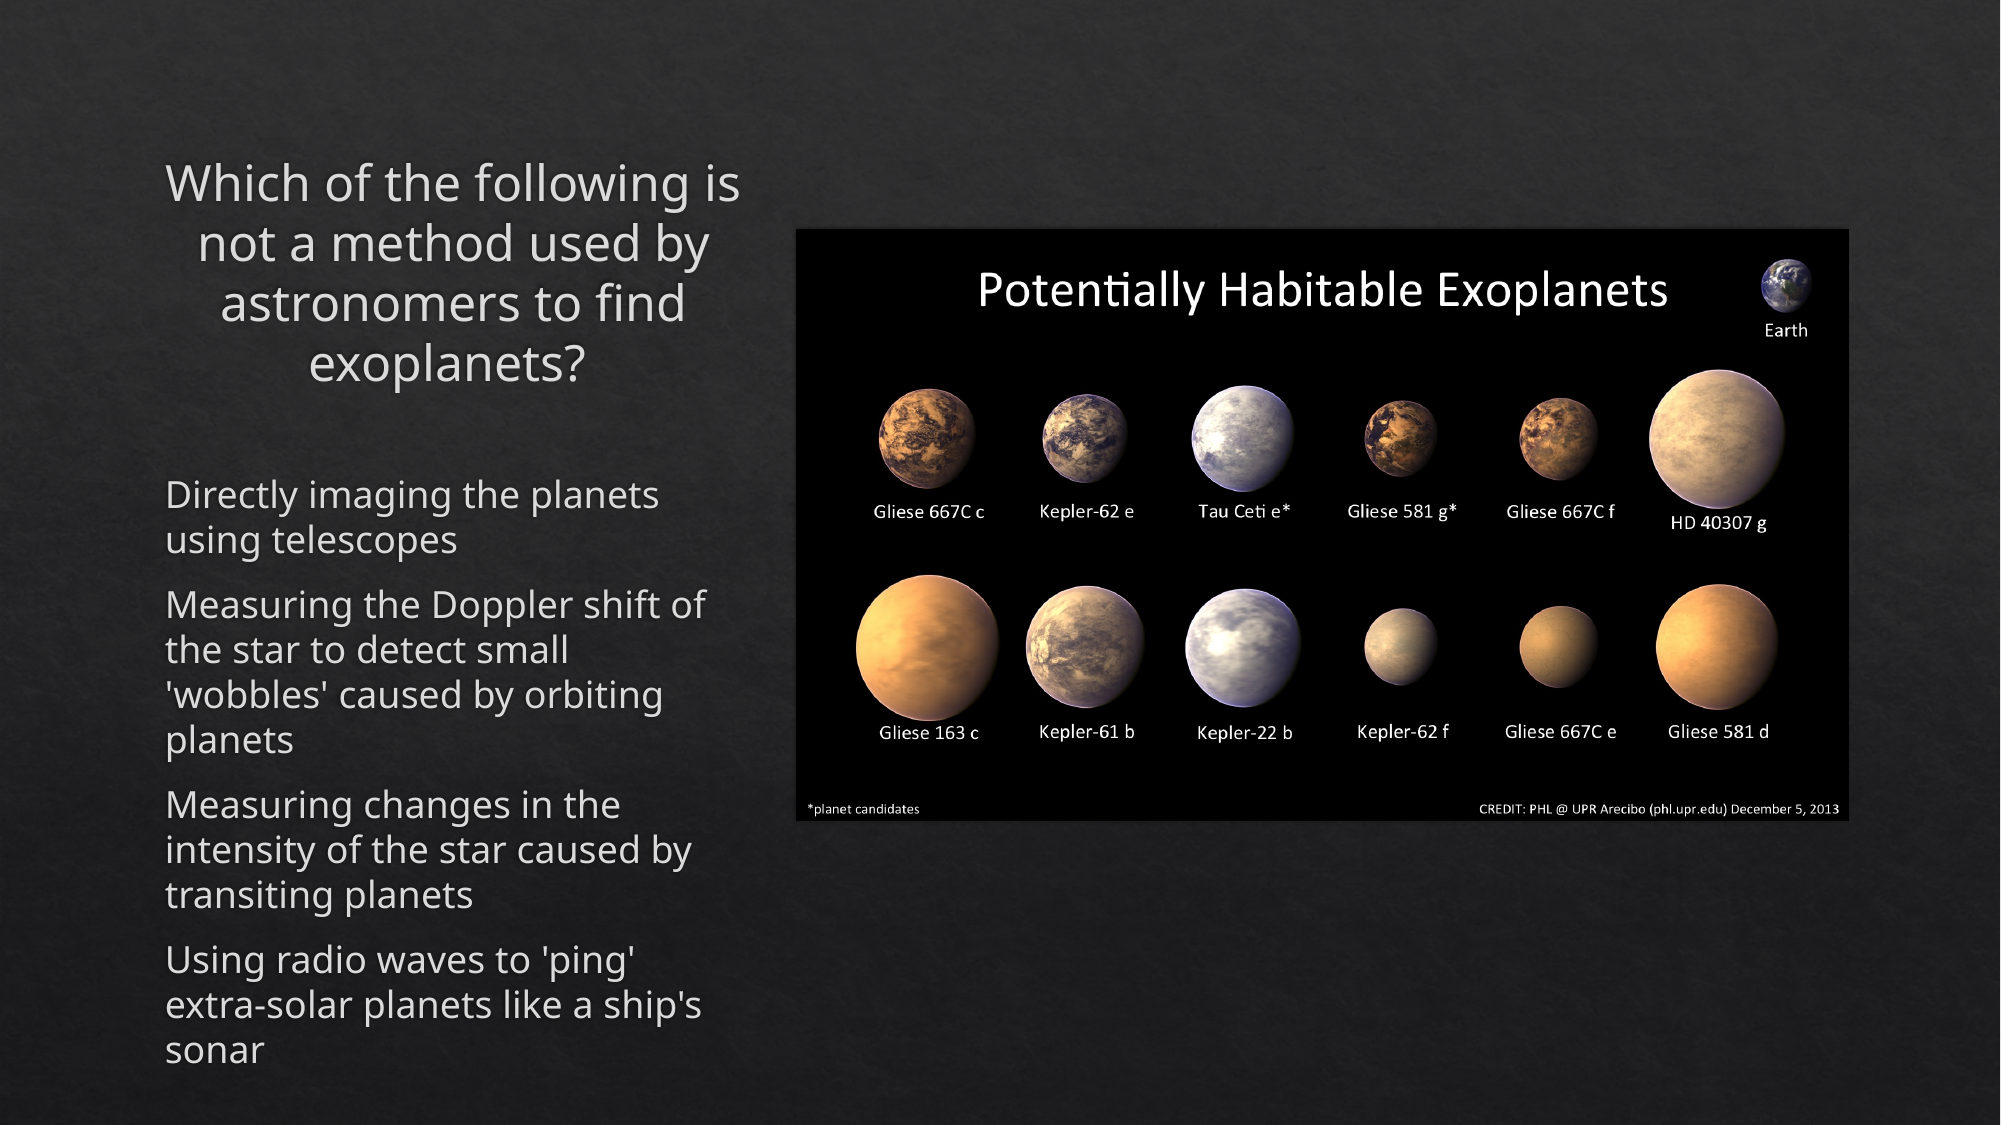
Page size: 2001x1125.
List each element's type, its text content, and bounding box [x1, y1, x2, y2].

title Which of the following is not a method used by astronomers to find exoplanets? [149, 99, 758, 395]
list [796, 228, 1849, 822]
list Directly imaging the planets using telescopes Measuring the Doppler shift of the star to detect small 'wobbles' caused by orbiting planets Measuring changes in the intensity of the star caused by transiting planets Using radio waves to 'ping' extra-solar planets like a ship's sonar [149, 398, 758, 950]
